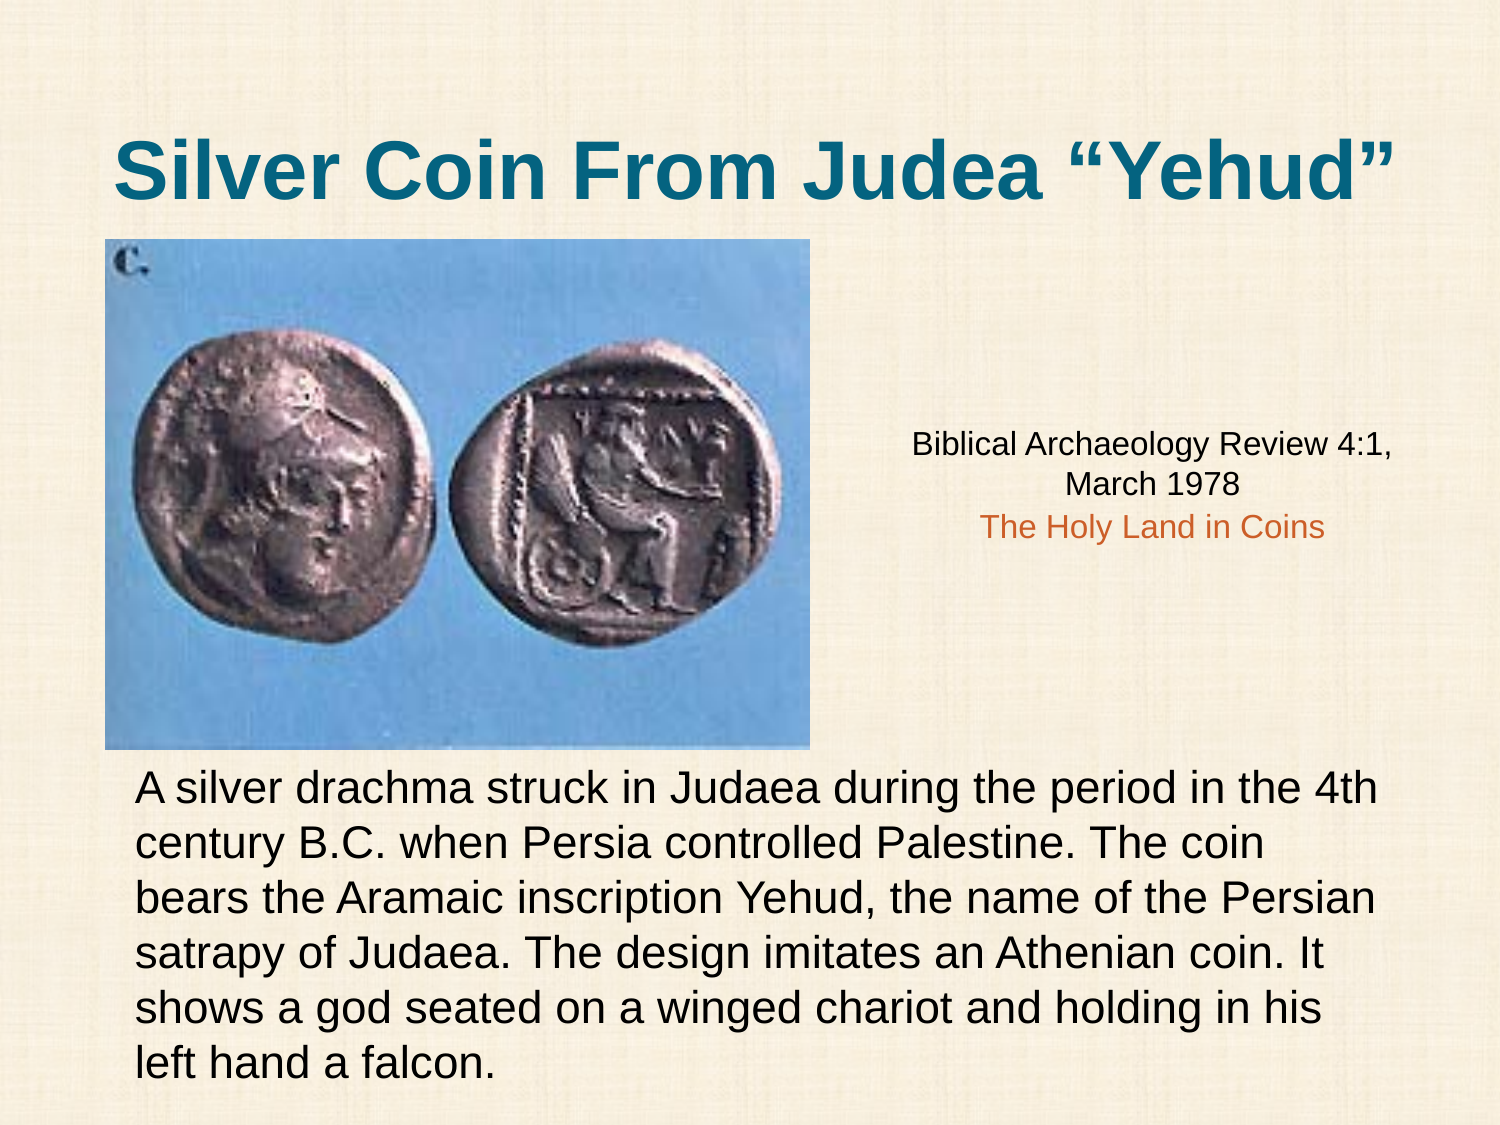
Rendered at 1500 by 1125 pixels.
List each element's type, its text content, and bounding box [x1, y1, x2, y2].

text_box A silver drachma struck in Judaea during the period in the 4th century B.C. when Persia controlled Palestine. The coin bears the Aramaic inscription Yehud, the name of the Persian satrapy of Judaea. The design imitates an Athenian coin. It shows a god seated on a winged chariot and holding in his left hand a falcon. [119, 750, 1395, 1085]
text_box Silver Coin From Judea “Yehud” [74, 72, 1485, 261]
picture [0, 0, 1500, 1125]
text_box Biblical Archaeology Review 4:1, March 1978 The Holy Land in Coins [882, 415, 1423, 619]
